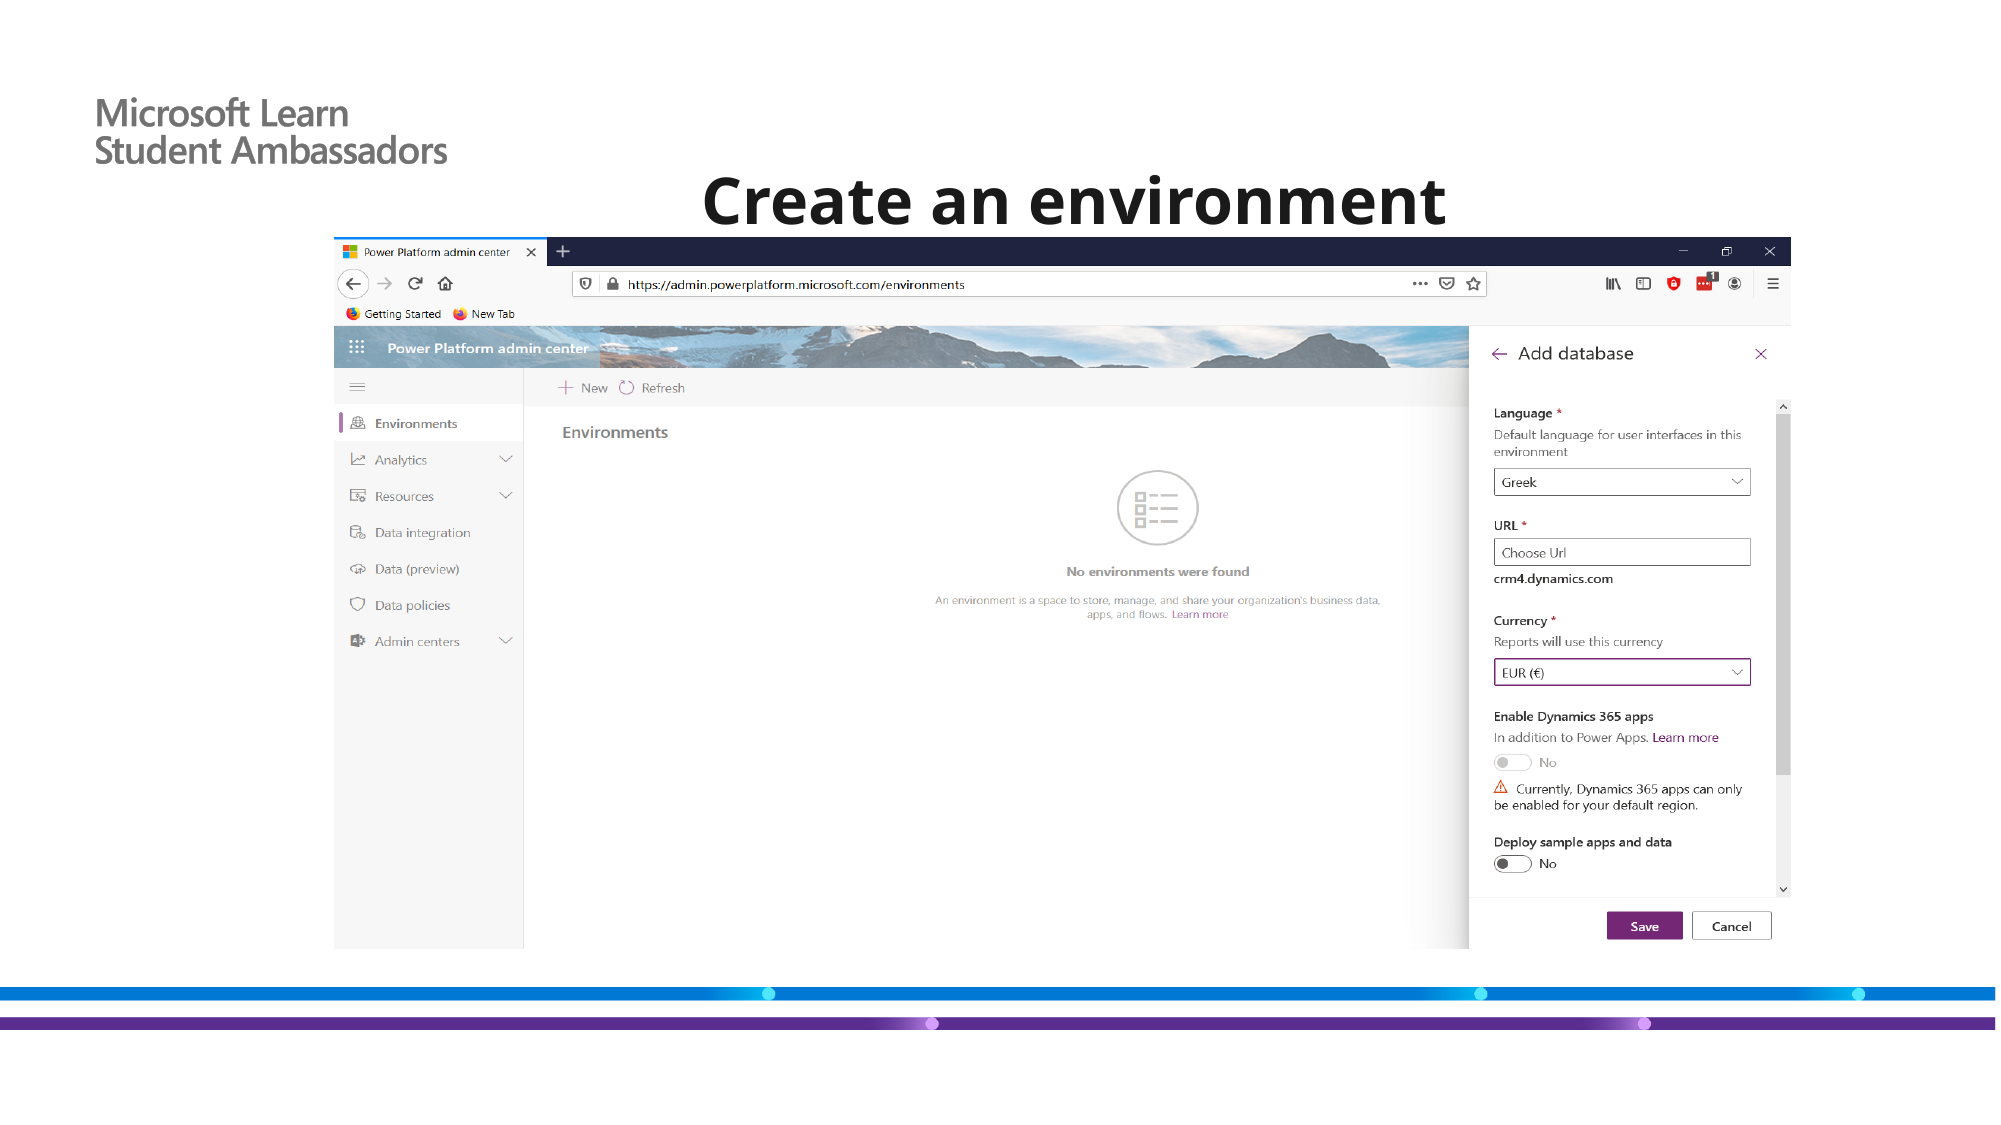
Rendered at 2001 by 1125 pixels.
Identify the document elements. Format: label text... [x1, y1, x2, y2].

picture [334, 236, 1791, 949]
picture [0, 987, 2000, 1030]
picture [96, 97, 447, 164]
title Create an environment [701, 146, 1791, 236]
